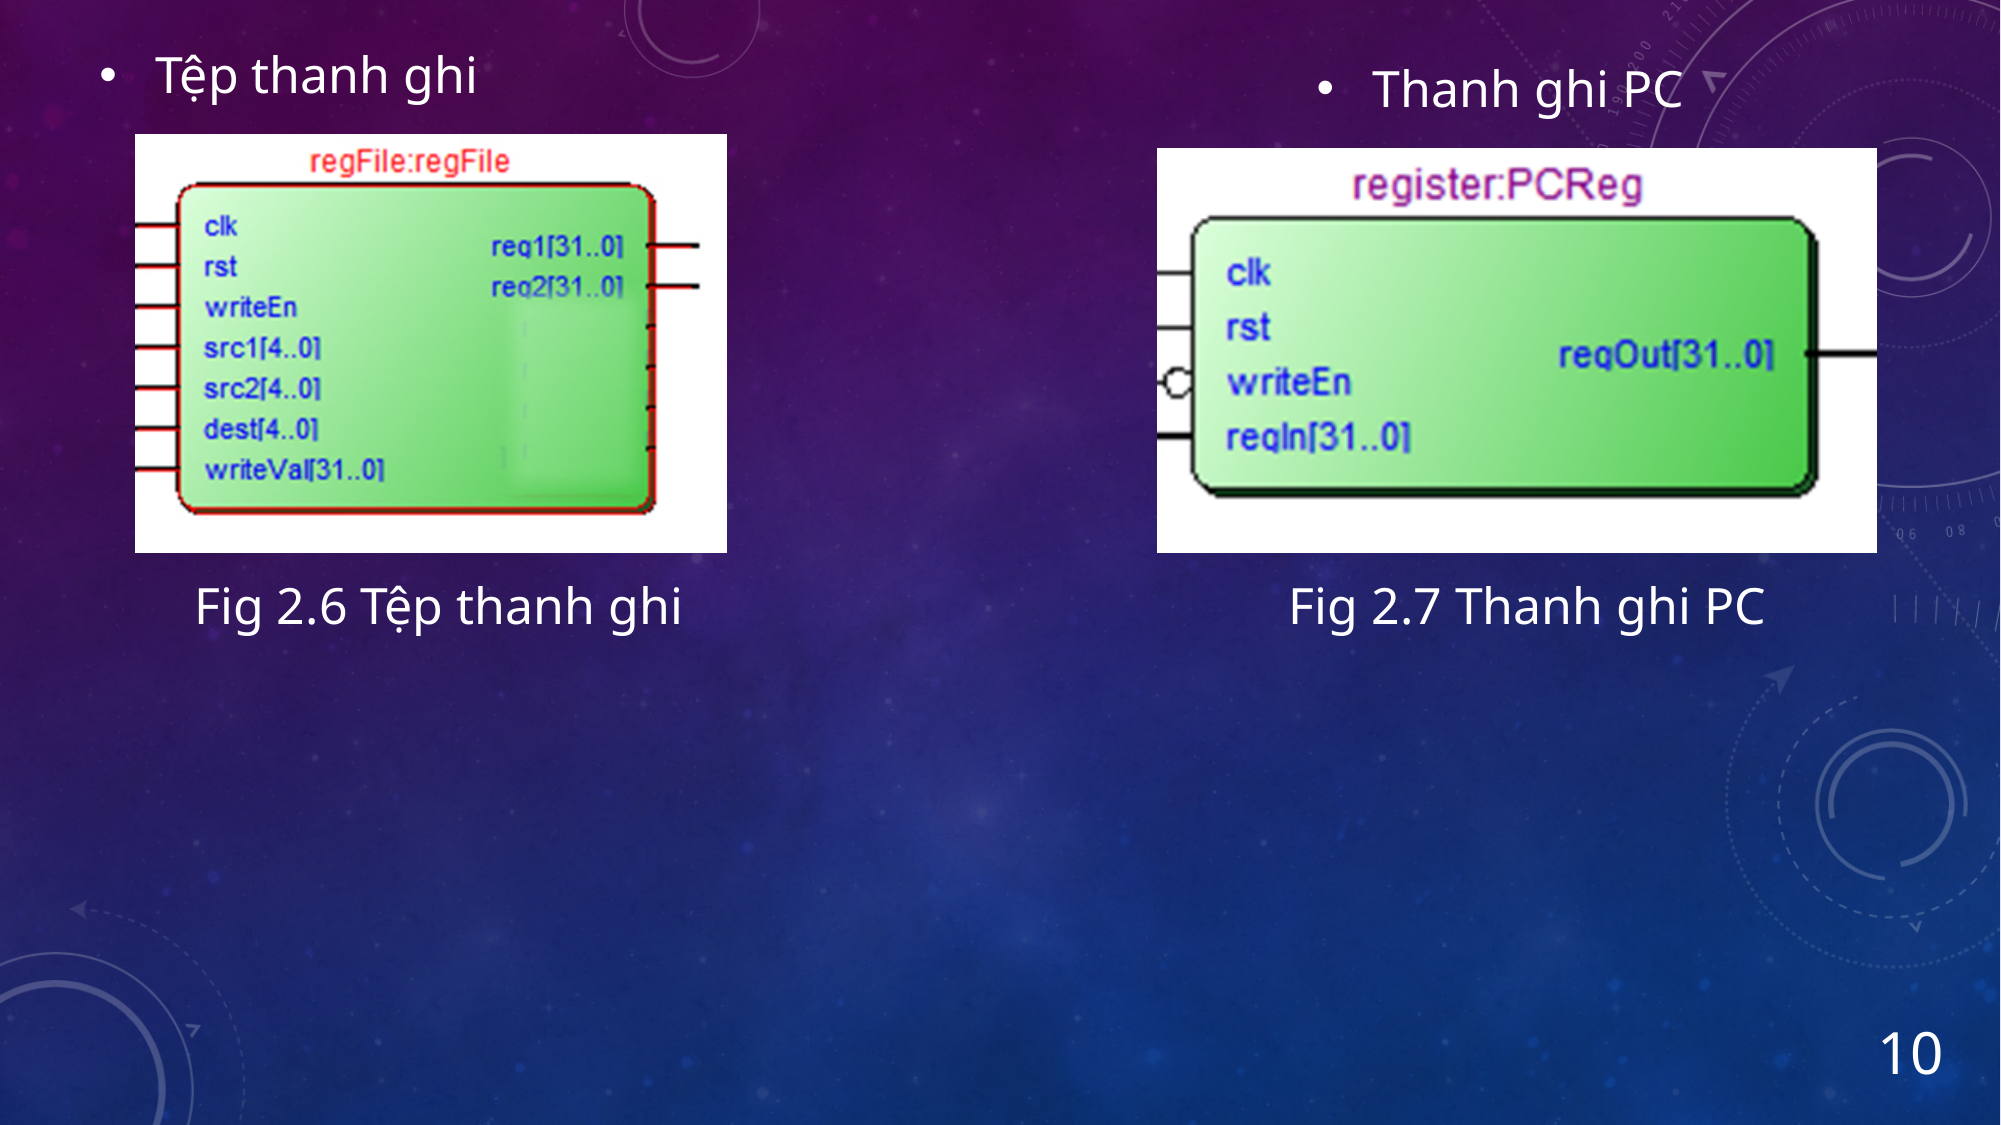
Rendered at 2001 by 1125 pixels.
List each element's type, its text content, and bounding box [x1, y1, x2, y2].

slide_number 10 [1830, 1025, 1959, 1087]
text_box Fig 2.7 Thanh ghi PC [1274, 567, 1849, 642]
text_box Fig 2.6 Tệp thanh ghi [179, 567, 755, 642]
text_box Tệp thanh ghi [84, 36, 536, 592]
text_box Thanh ghi PC [1301, 50, 1699, 126]
picture [0, 0, 2001, 1125]
